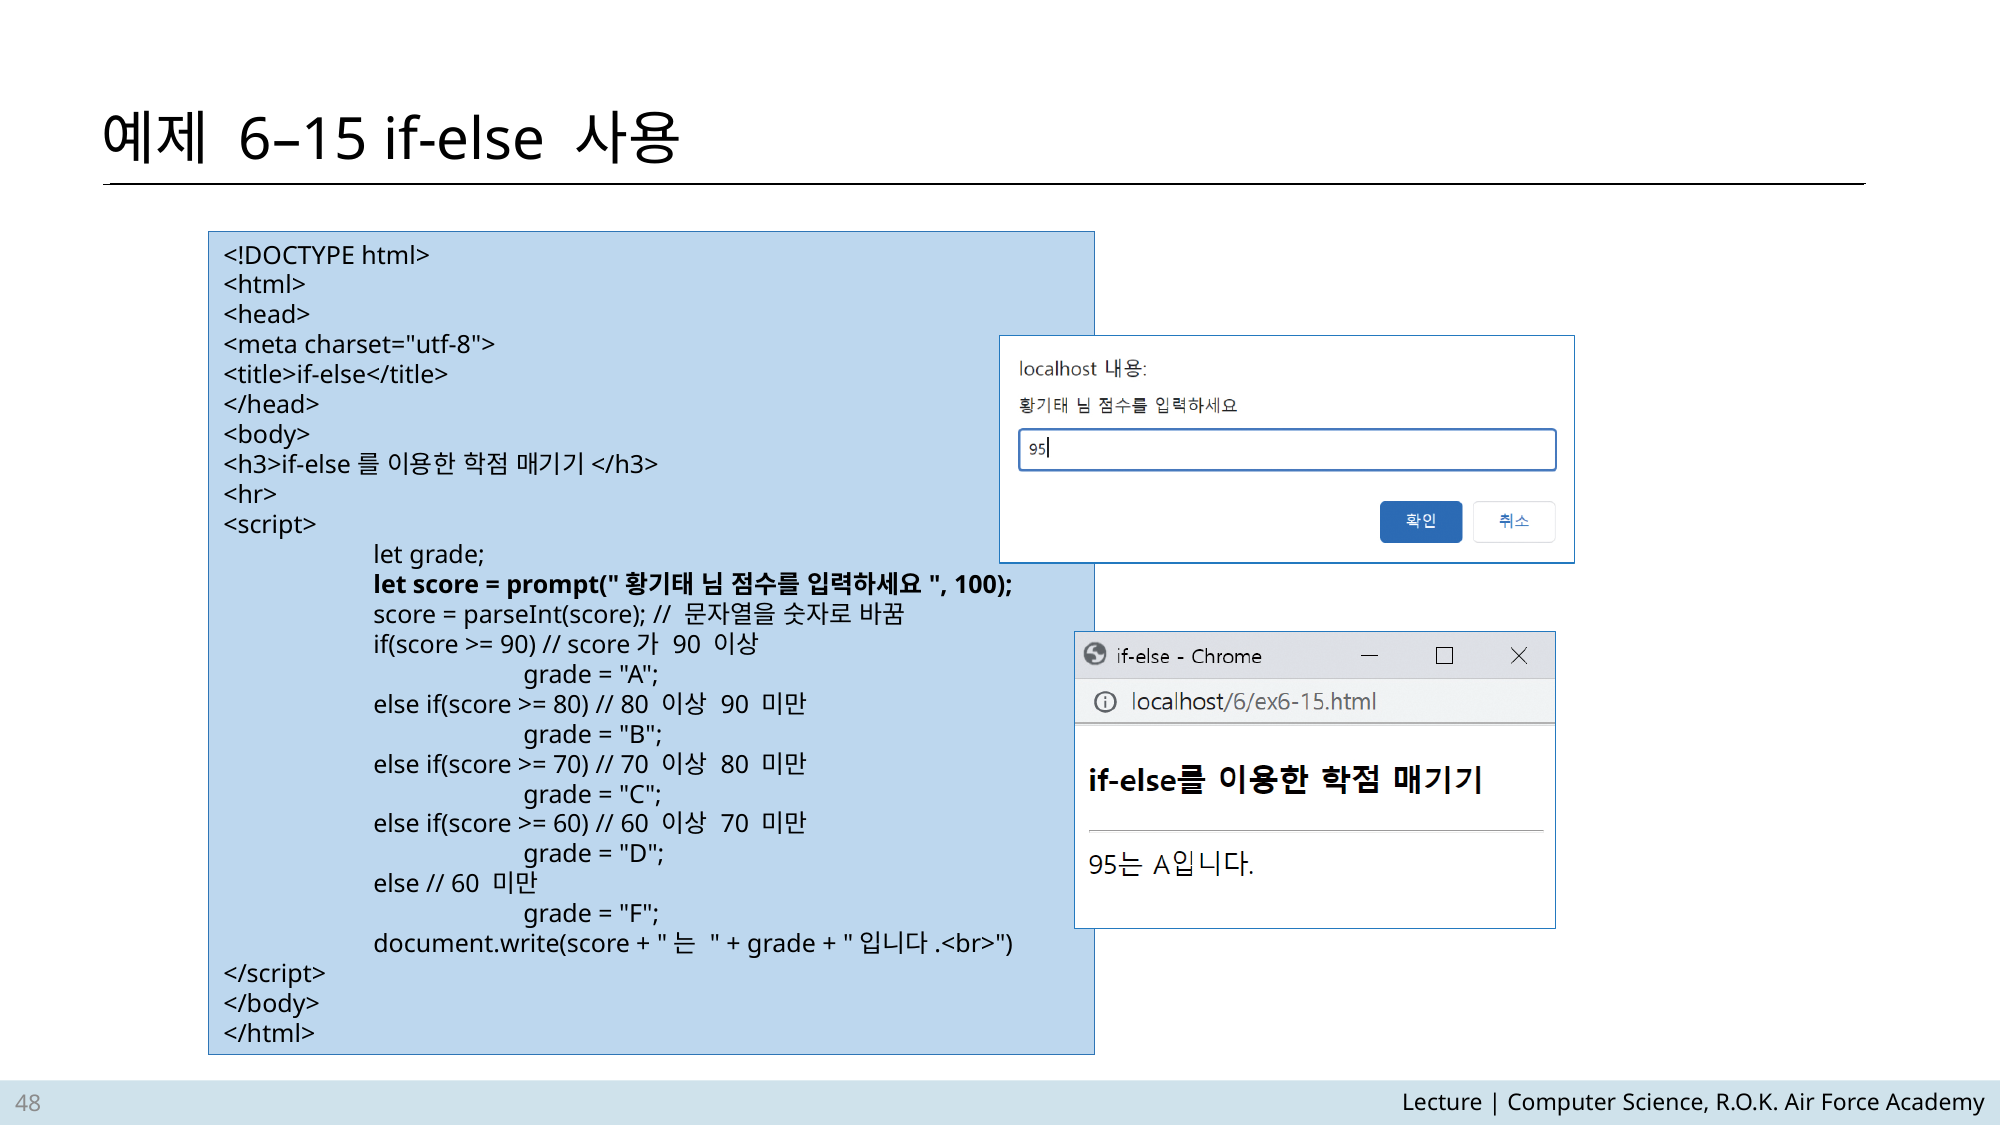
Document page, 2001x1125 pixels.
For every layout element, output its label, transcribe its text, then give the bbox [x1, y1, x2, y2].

picture [1075, 631, 1555, 929]
picture [999, 335, 1575, 563]
text_box <!DOCTYPE html> <html> <head> <meta charset="utf-8"> <title>if-else</title> </head> <body> <h3>if-else를 이용한 학점 매기기</h3> <hr> <script> let grade; let score = prompt("황기태 님 점수를 입력하세요", 100); score = parseInt(score); // 문자열을 숫자로 바꿈 if(score >= 90) // score가 90 이상 grade = "A"; else if(score >= 80) // 80 이상 90 미만 grade = "B"; else if(score >= 70) // 70 이상 80 미만 grade = "C"; else if(score >= 60) // 60 이상 70 미만 grade = "D"; else // 60 미만 grade = "F"; document.write(score + "는 " + grade + "입니다.<br>") </script> </body> </html> [208, 231, 1095, 1055]
slide_number 48 [0, 1086, 114, 1123]
list 예제 6–15 if-else 사용 [90, 109, 1862, 172]
